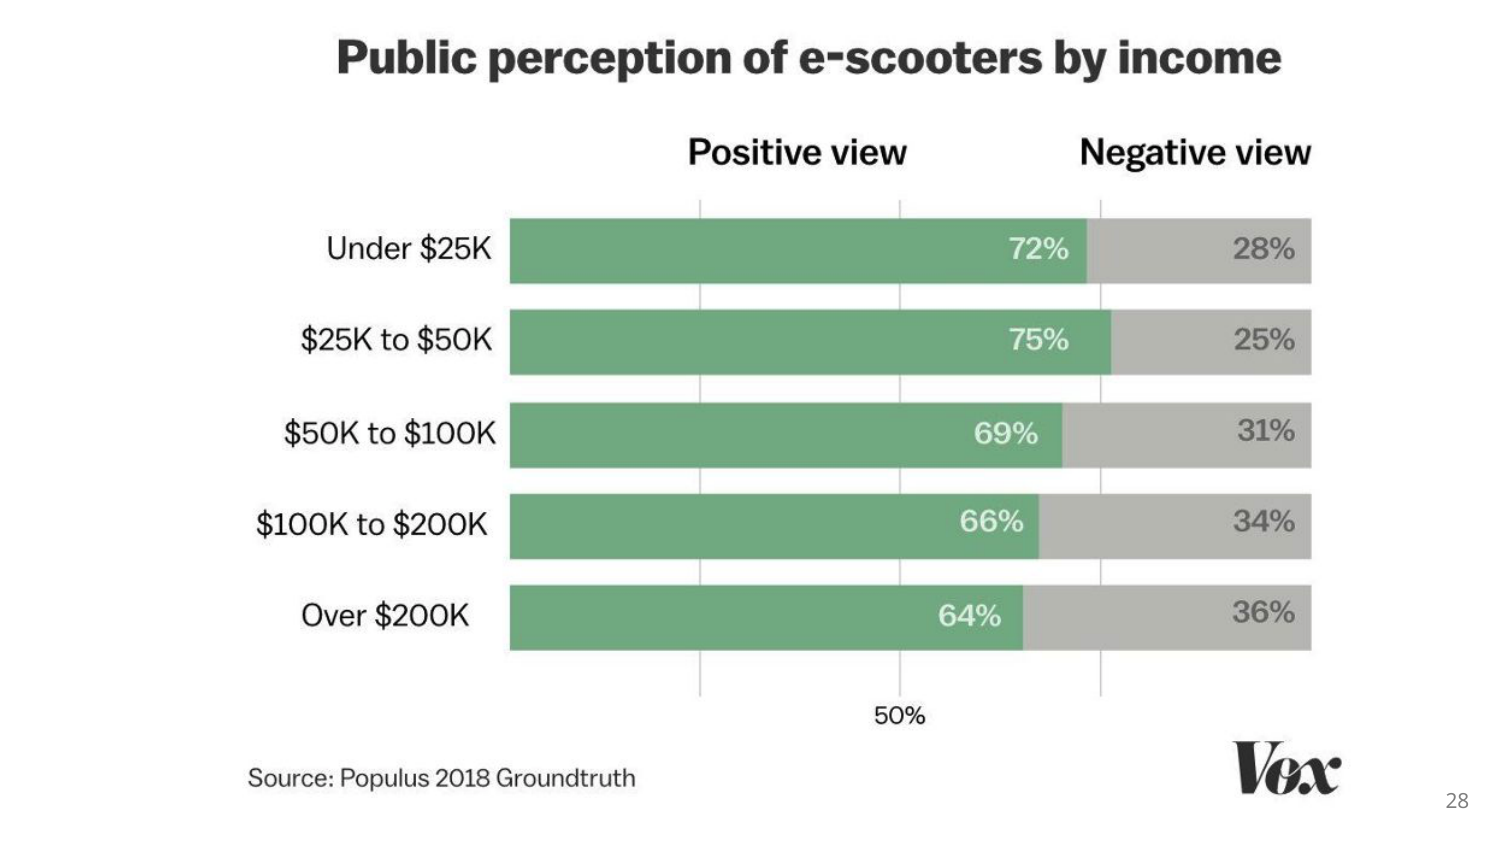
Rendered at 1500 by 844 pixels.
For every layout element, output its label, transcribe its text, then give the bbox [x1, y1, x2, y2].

slide_number ‹#› [1394, 769, 1484, 834]
picture [227, 12, 1354, 816]
